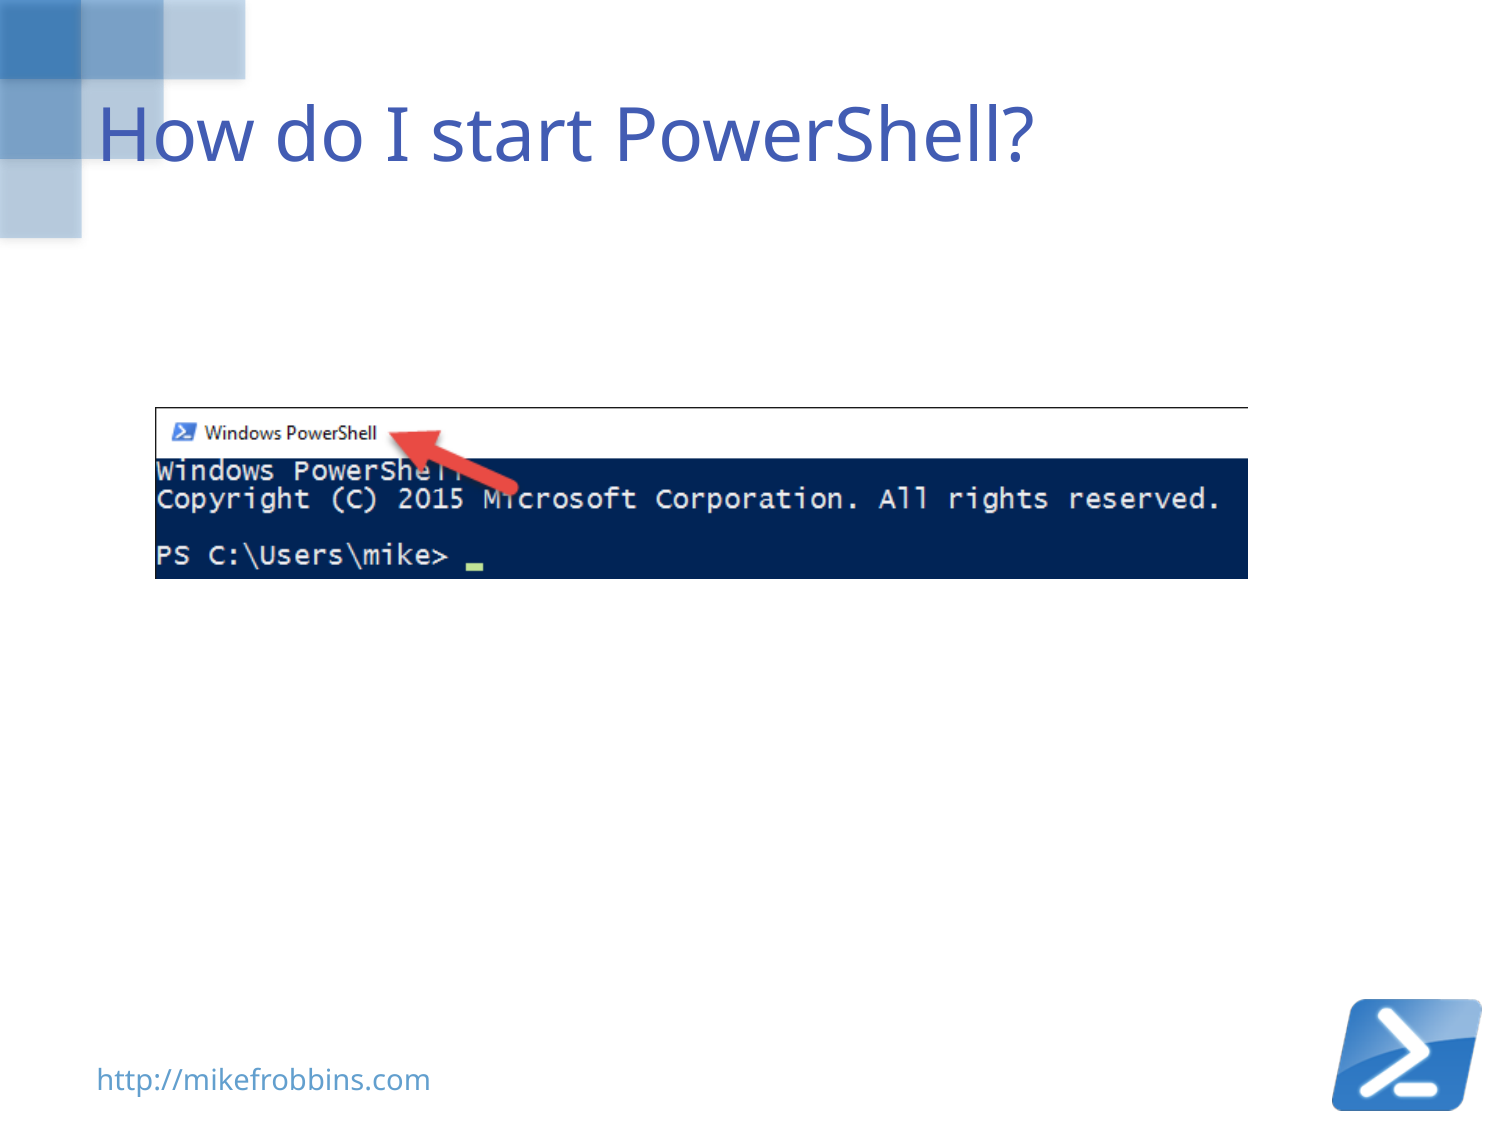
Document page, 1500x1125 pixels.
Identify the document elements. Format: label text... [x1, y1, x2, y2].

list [154, 406, 1248, 580]
title How do I start PowerShell? [81, 79, 1322, 263]
picture [1332, 999, 1482, 1111]
